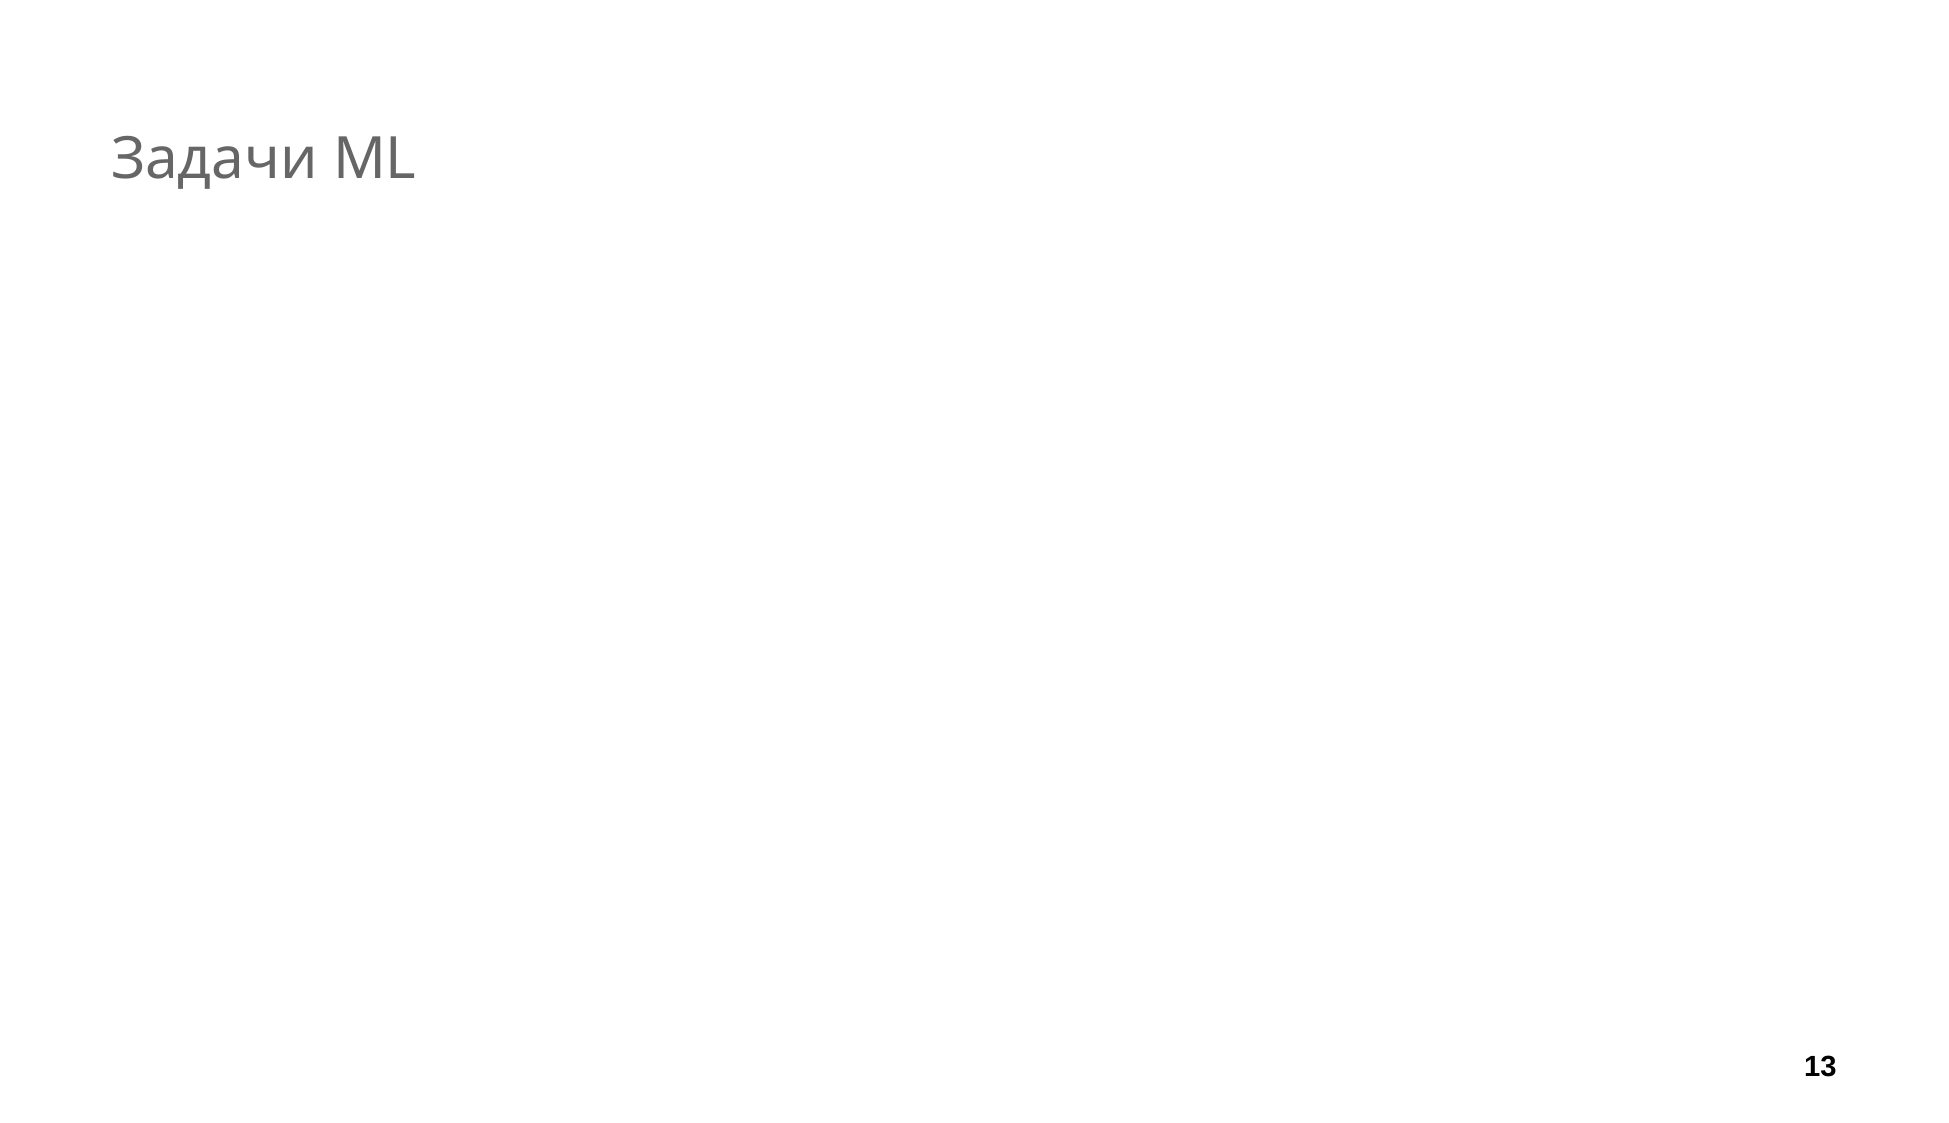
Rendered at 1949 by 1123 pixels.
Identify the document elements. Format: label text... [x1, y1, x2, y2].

slide_number 13 [1396, 1040, 1852, 1100]
title Задачи ML [96, 113, 1504, 208]
